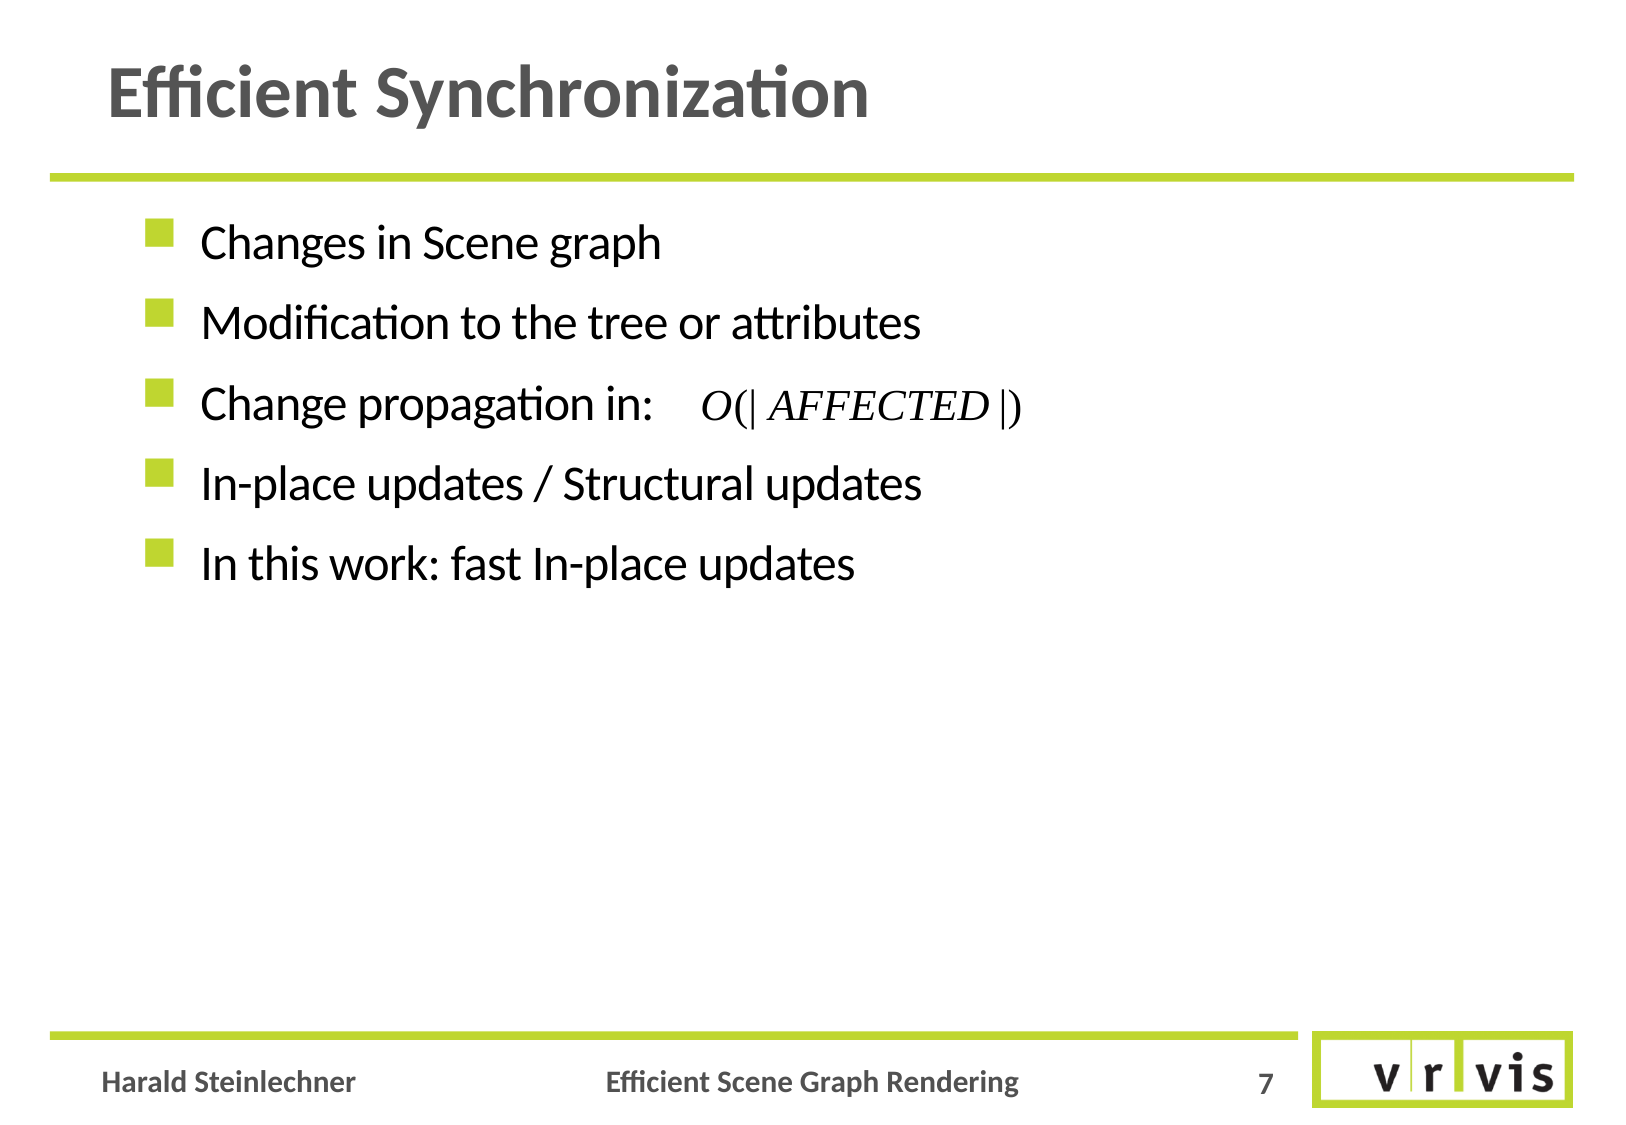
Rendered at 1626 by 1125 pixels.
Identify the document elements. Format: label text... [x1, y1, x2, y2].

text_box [694, 379, 1032, 439]
picture [1312, 1031, 1573, 1108]
text_box Changes in Scene graph Modification to the tree or attributes Change propagation in: In-place updates / Structural updates In this work: fast In-place updates [74, 213, 1498, 991]
slide_number 7 [1218, 1050, 1286, 1105]
title Efficient Synchronization [101, 17, 1524, 176]
